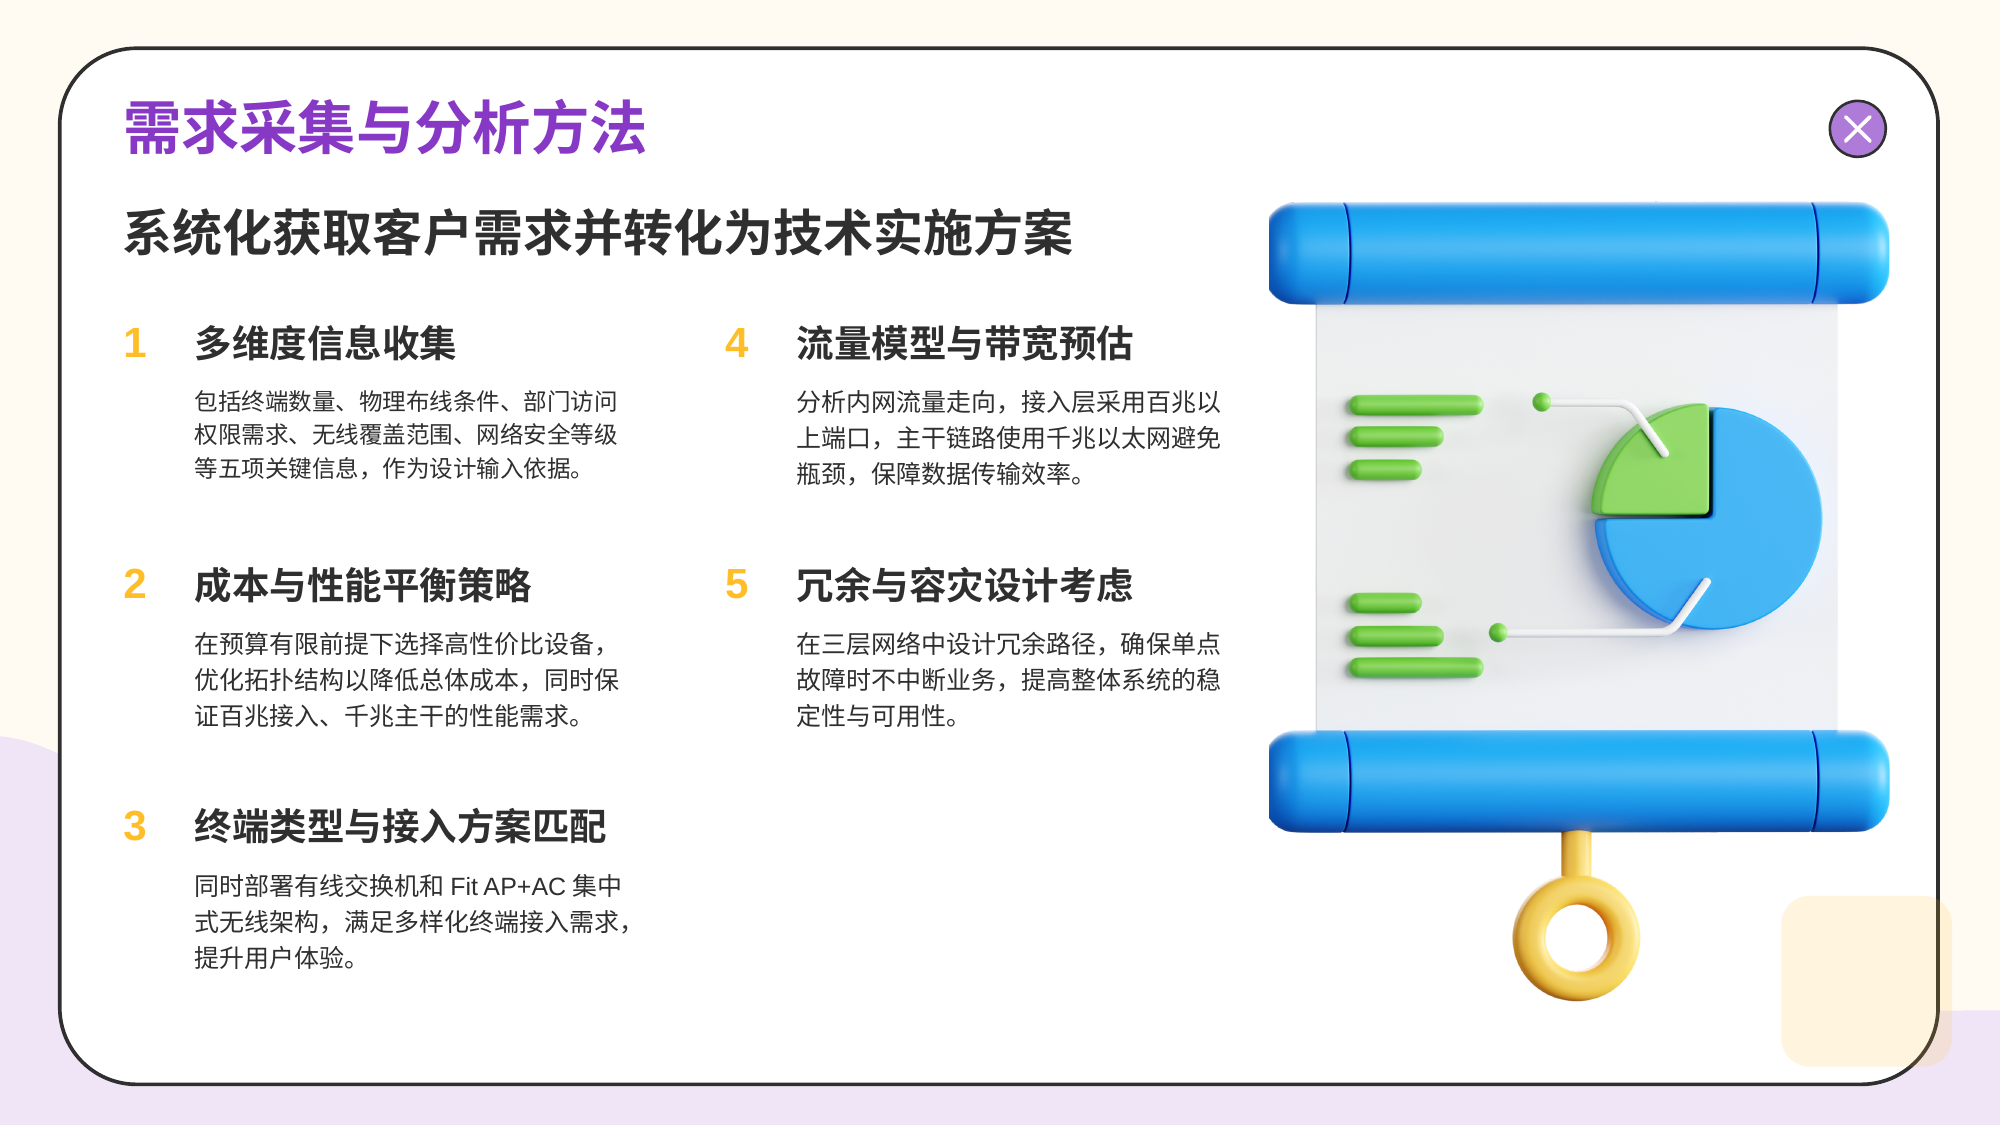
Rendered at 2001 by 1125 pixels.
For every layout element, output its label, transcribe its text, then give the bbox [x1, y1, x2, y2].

title 需求采集与分析方法 [108, 21, 1890, 169]
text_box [108, 185, 1953, 1067]
